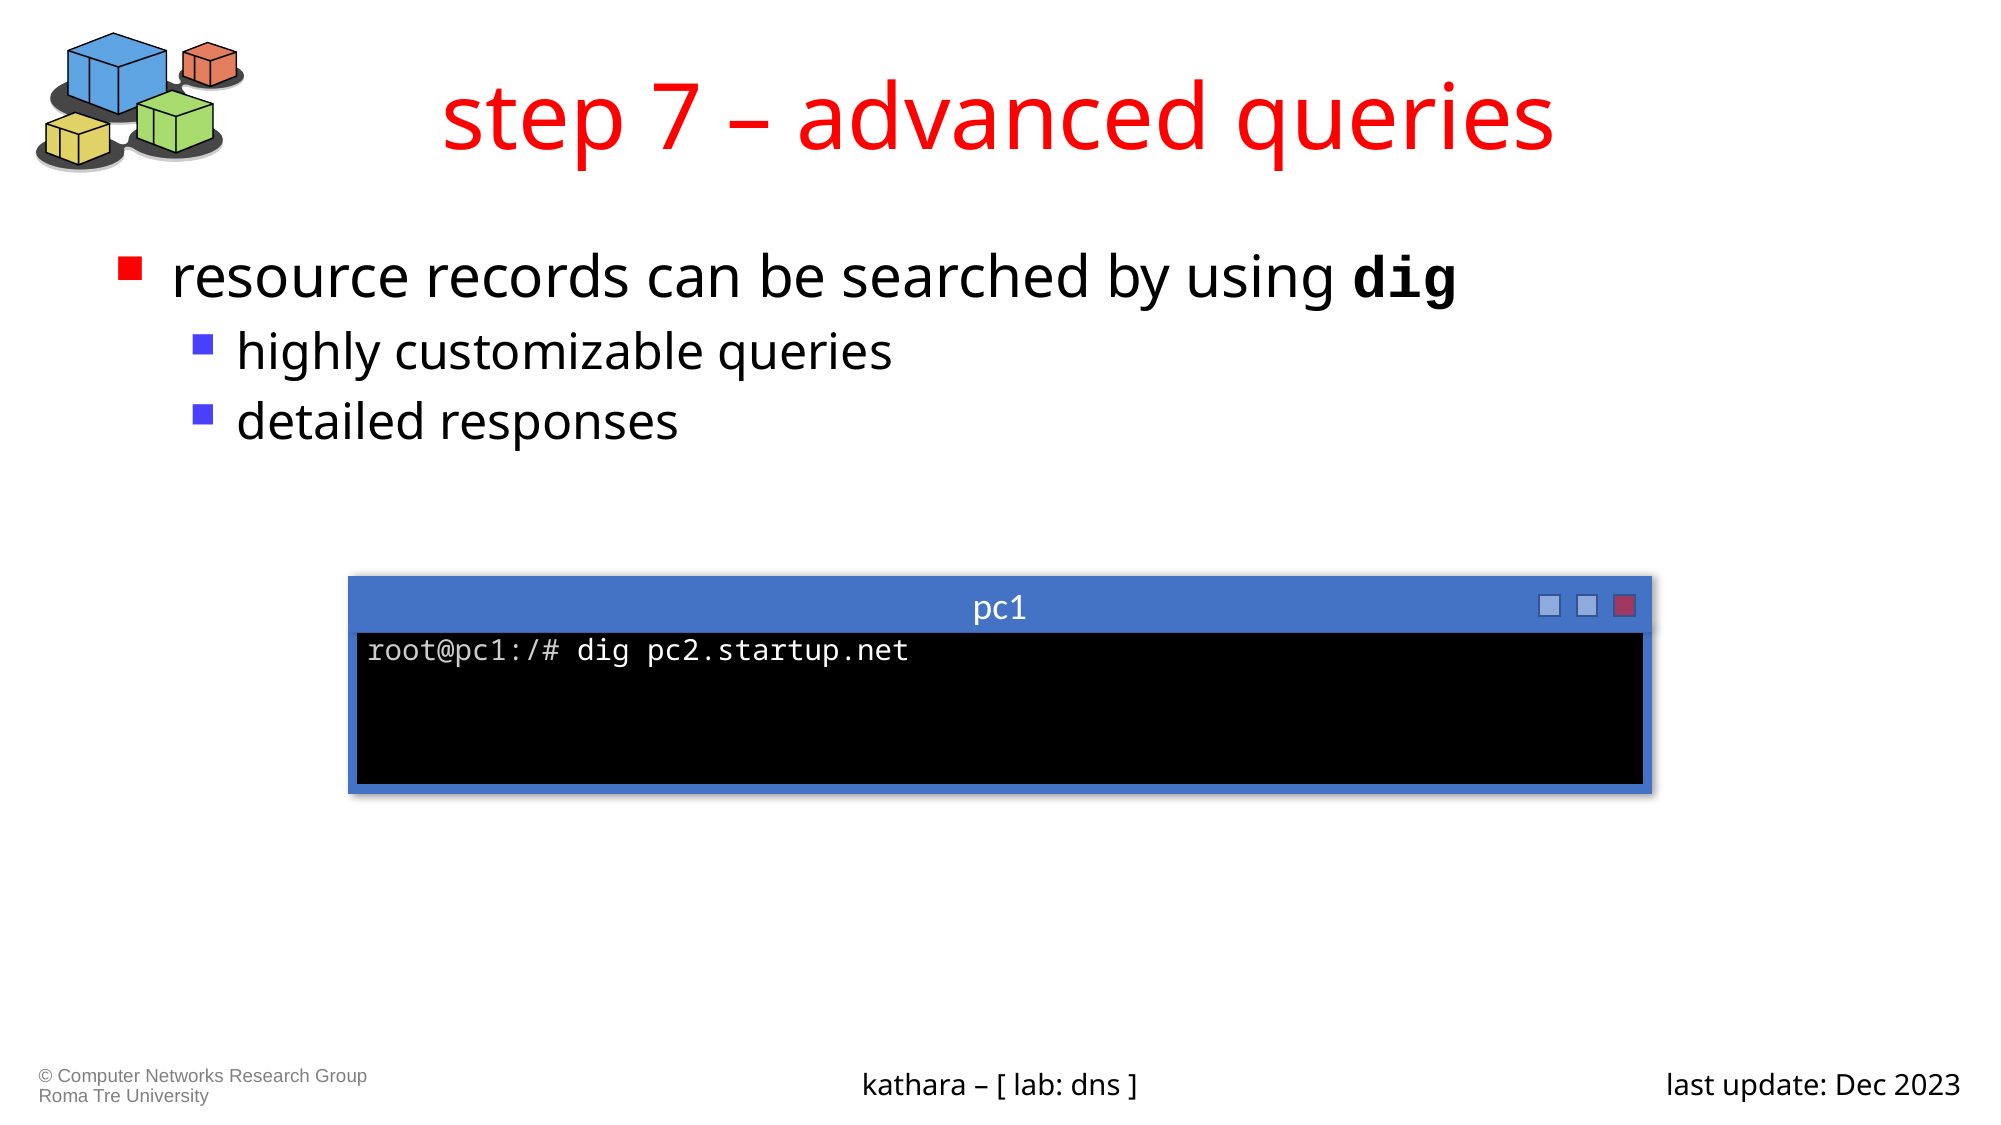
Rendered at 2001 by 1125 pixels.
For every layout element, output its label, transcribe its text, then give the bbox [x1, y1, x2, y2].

footer kathara – [ lab: dns ] [511, 1058, 1489, 1114]
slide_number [1519, 1058, 1977, 1114]
list resource records can be searched by using dig highly customizable queries detailed responses [99, 231, 1900, 1005]
title step 7 – advanced queries [99, 19, 1900, 207]
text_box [352, 580, 1648, 790]
picture [36, 32, 99, 173]
